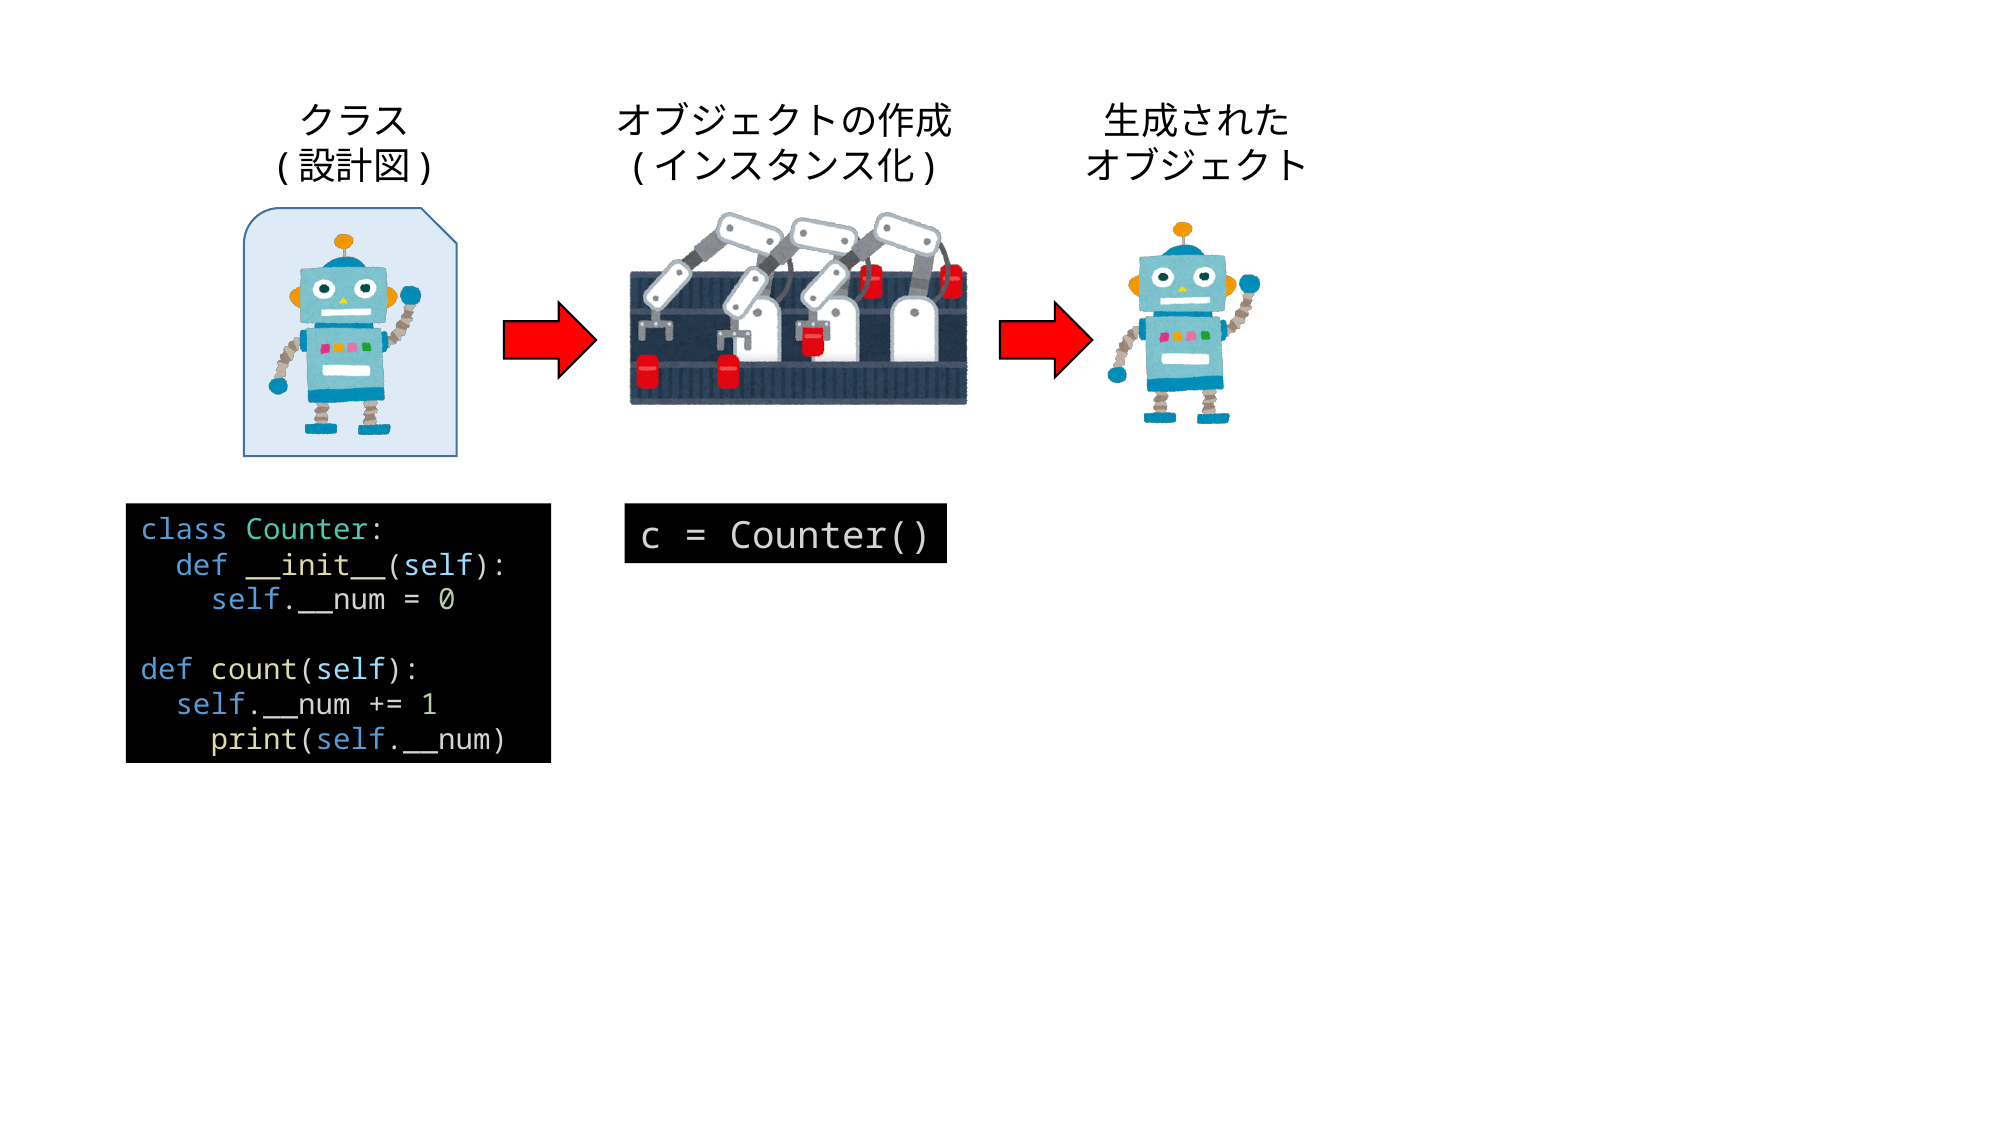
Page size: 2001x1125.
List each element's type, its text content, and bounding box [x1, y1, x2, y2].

picture [1106, 219, 1263, 429]
picture [621, 184, 974, 459]
text_box オブジェクトの作成 (インスタンス化) [600, 89, 968, 195]
text_box 生成された オブジェクト [1069, 89, 1325, 195]
text_box [998, 300, 1094, 380]
text_box [242, 207, 458, 458]
text_box クラス (設計図) [263, 89, 446, 195]
picture [267, 231, 424, 440]
text_box [502, 300, 598, 380]
text_box c = Counter() [624, 503, 947, 564]
text_box class Counter: def __init__(self): self.__num = 0 def count(self): self.__num += 1 print(self.__num) [125, 503, 552, 763]
